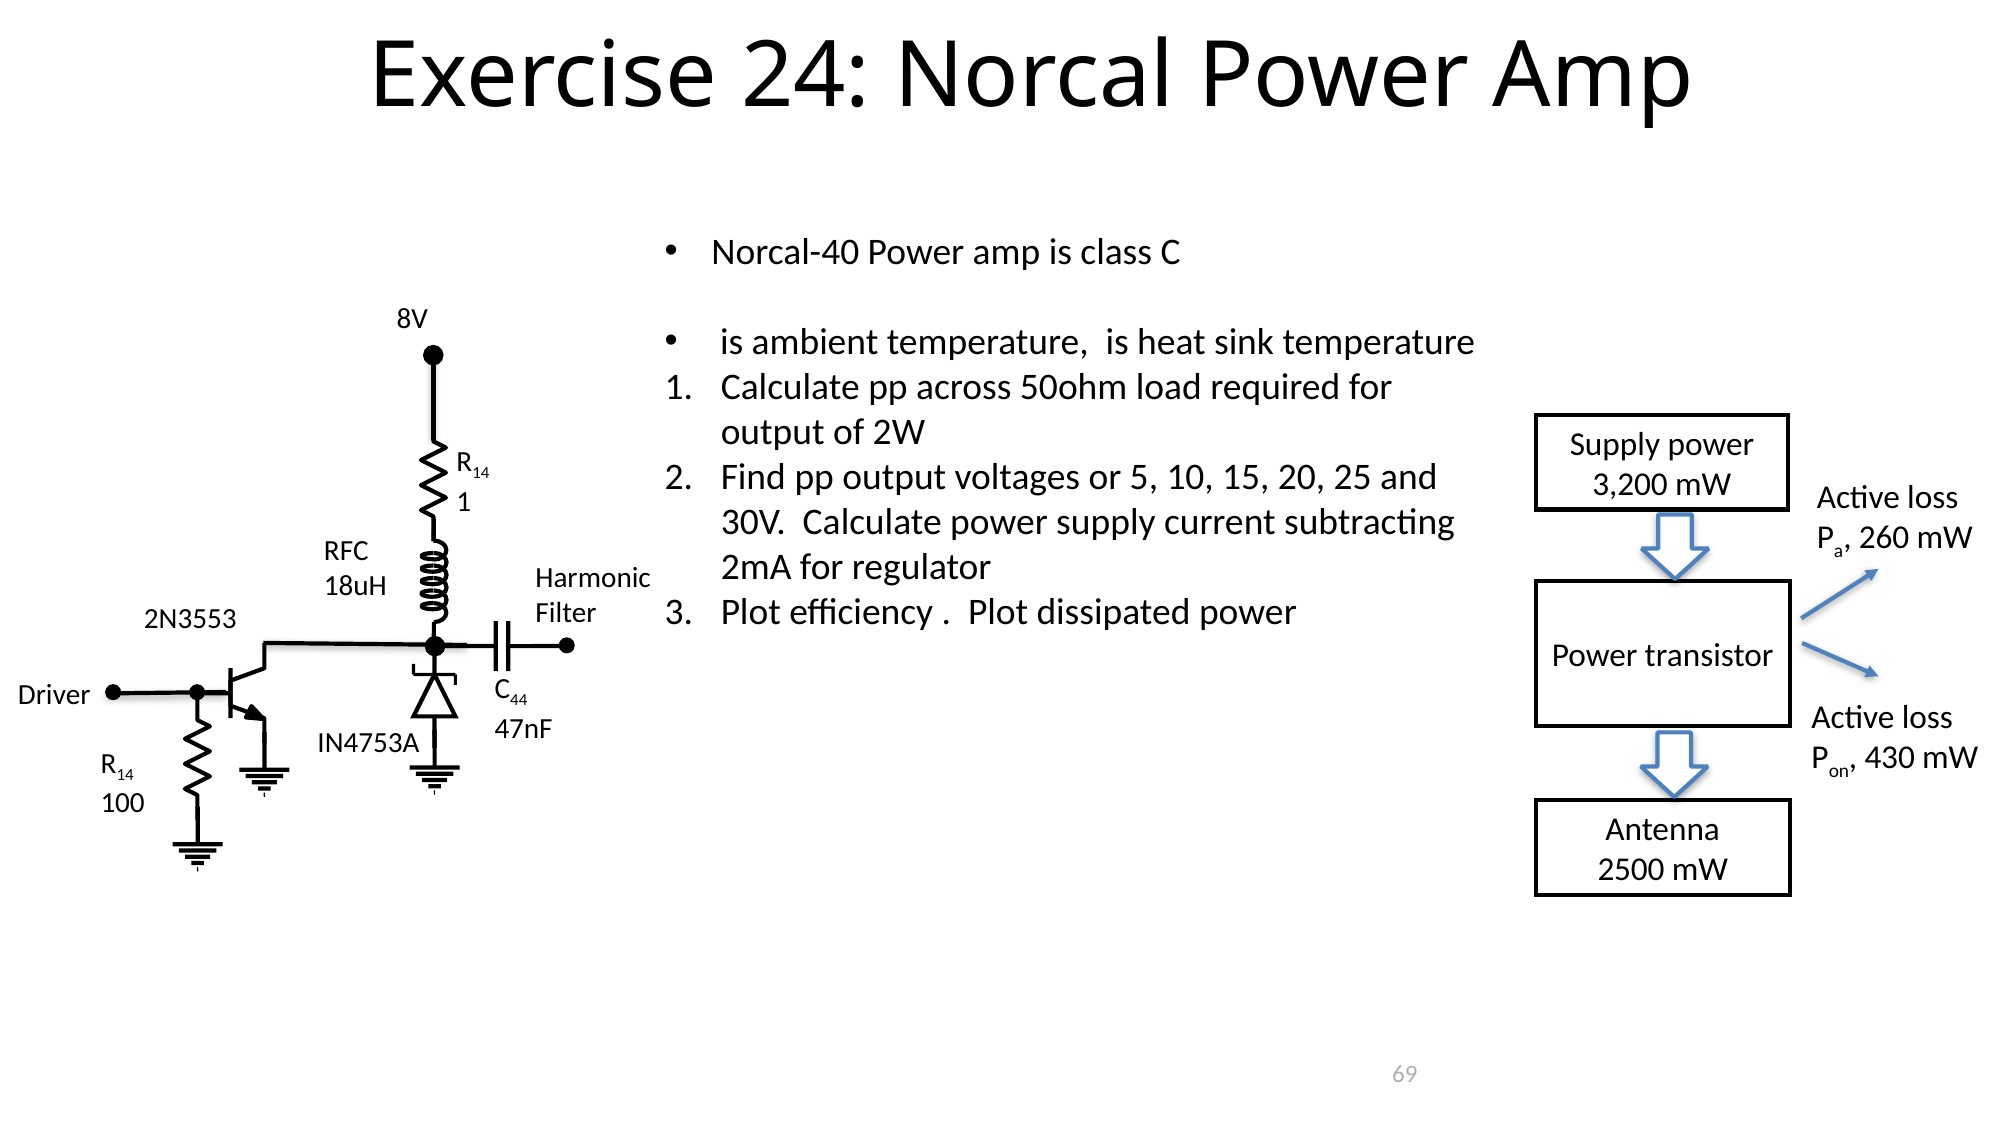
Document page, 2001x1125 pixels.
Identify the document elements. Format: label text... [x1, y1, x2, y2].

slide_number 69 [1074, 738, 1425, 1125]
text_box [1535, 414, 1973, 896]
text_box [10, 292, 749, 870]
text_box Exercise 24: Norcal Power Amp [173, 14, 1890, 125]
